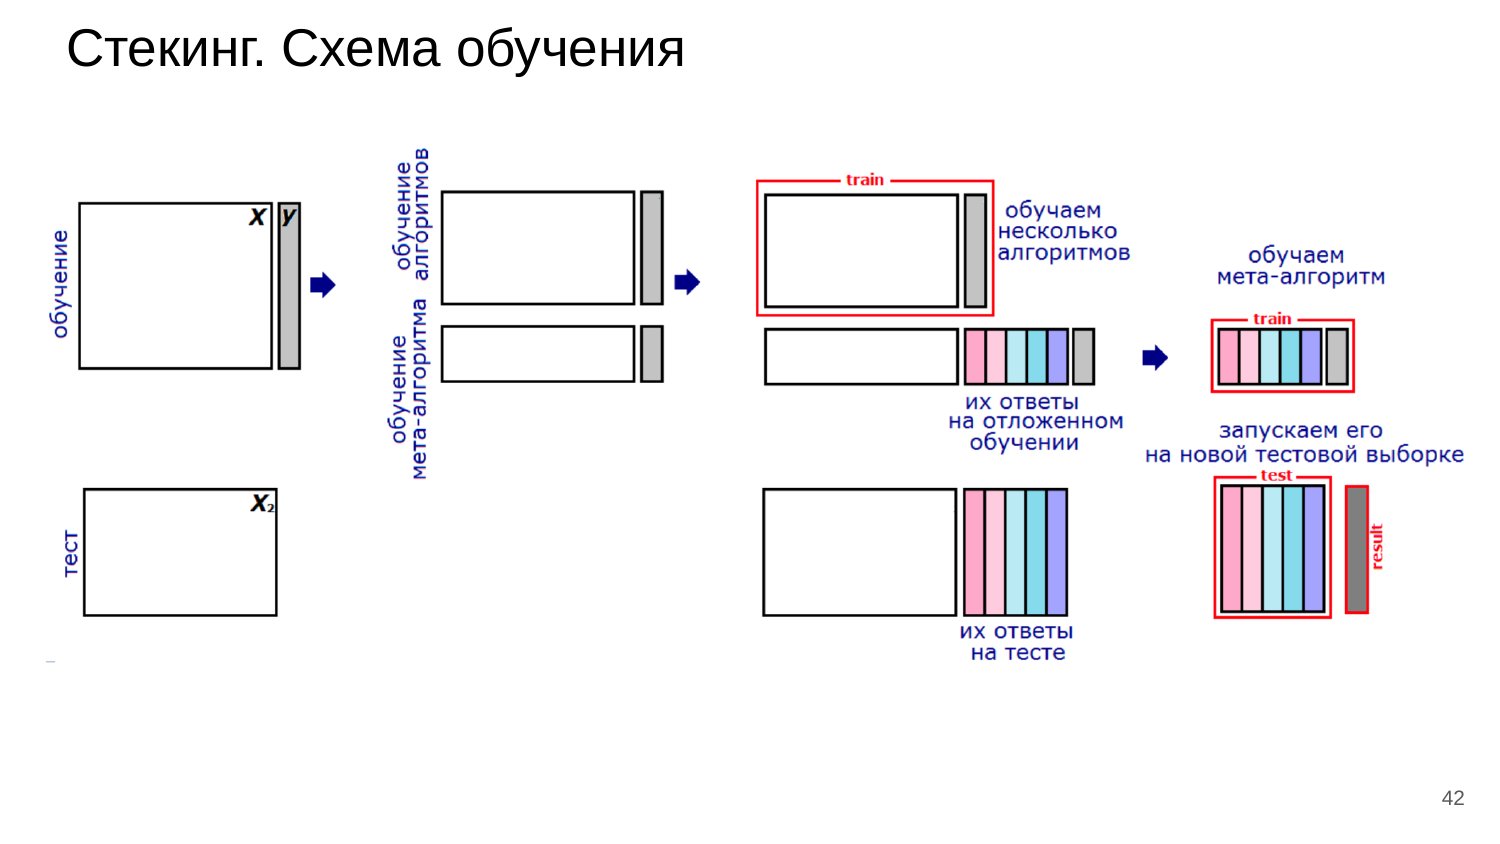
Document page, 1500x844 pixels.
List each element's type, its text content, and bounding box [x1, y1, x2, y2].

picture [37, 129, 1488, 680]
slide_number ‹#› [1389, 764, 1480, 830]
title Стекинг. Схема обучения [51, 0, 1449, 92]
